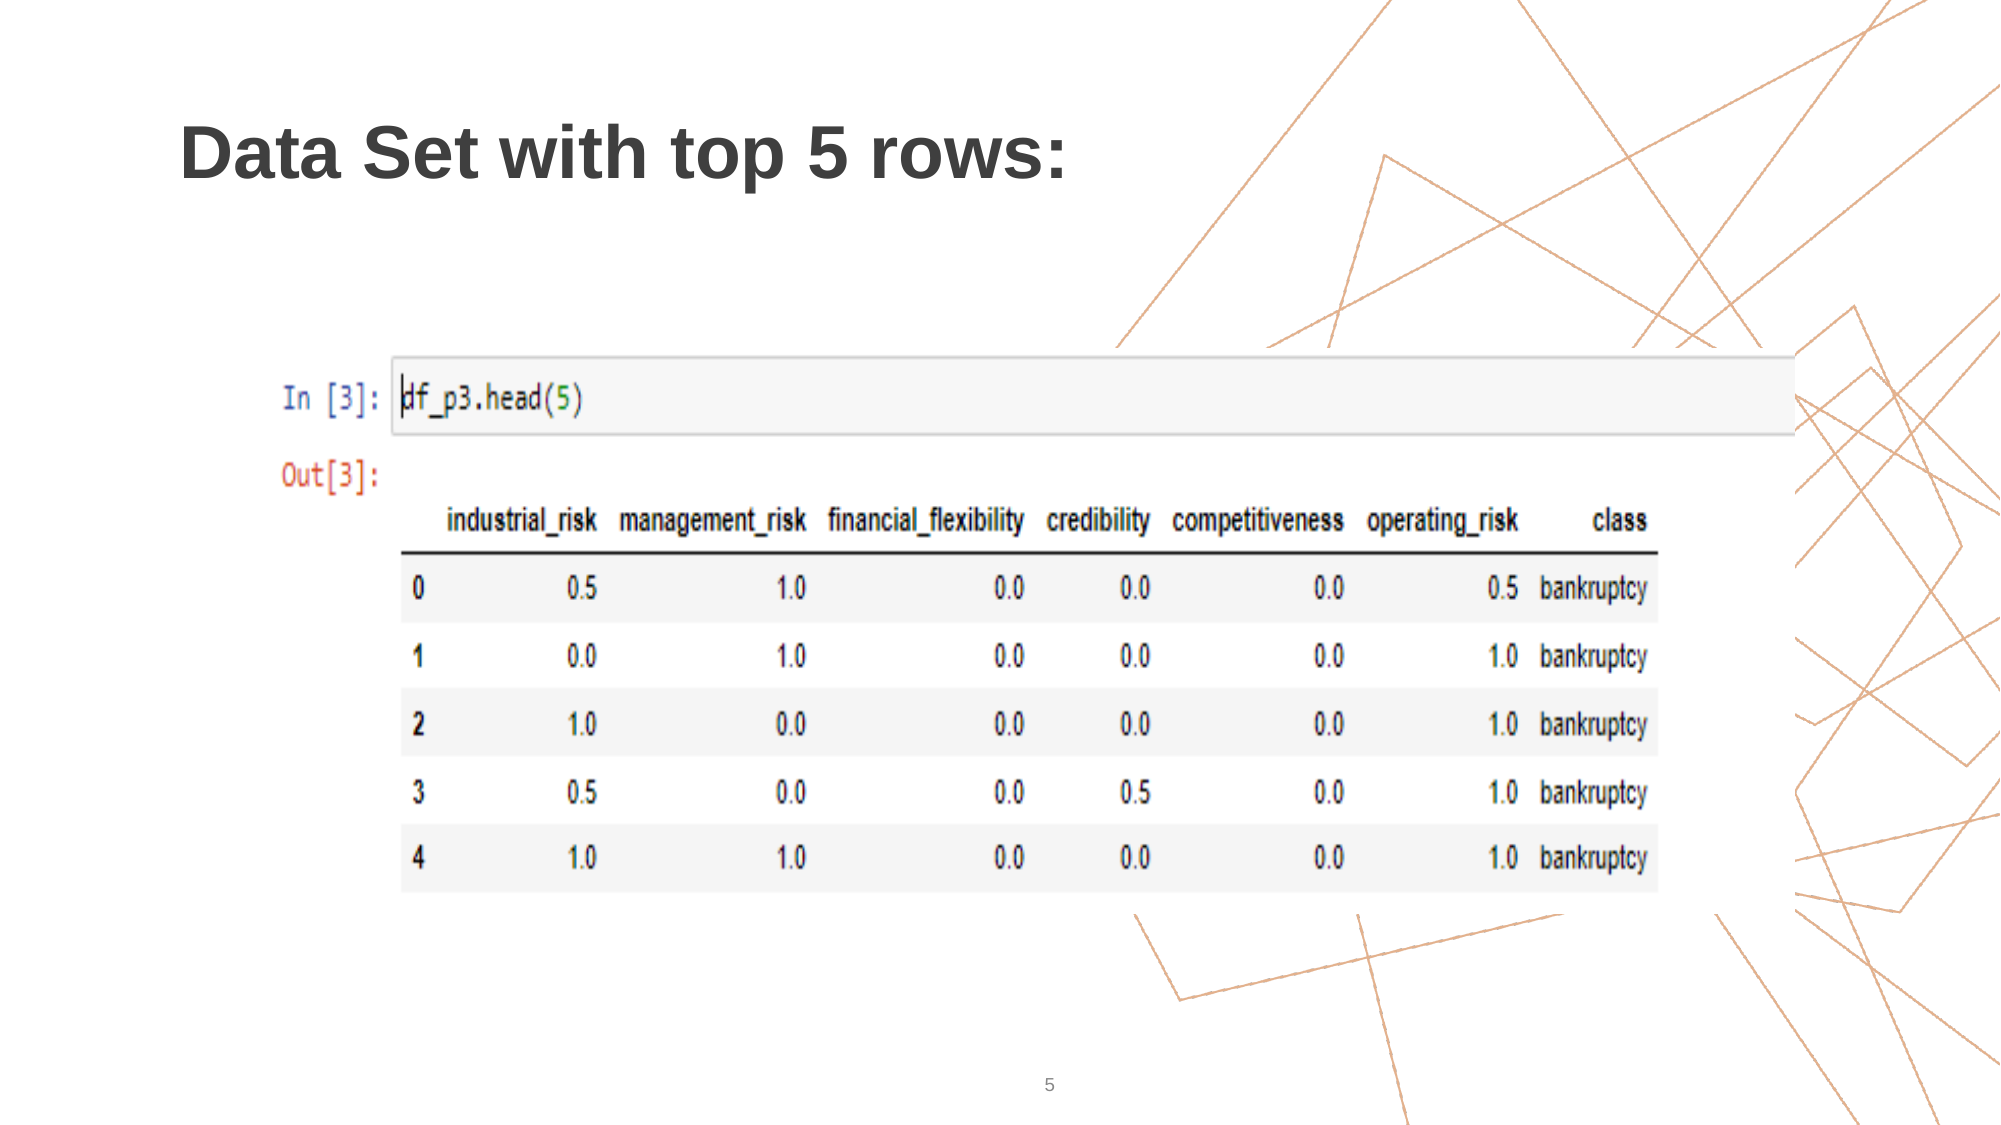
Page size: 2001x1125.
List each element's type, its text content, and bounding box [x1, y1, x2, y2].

title Data Set with top 5 rows: [164, 95, 1707, 214]
picture [251, 0, 2000, 1125]
slide_number 5 [908, 1042, 1071, 1103]
